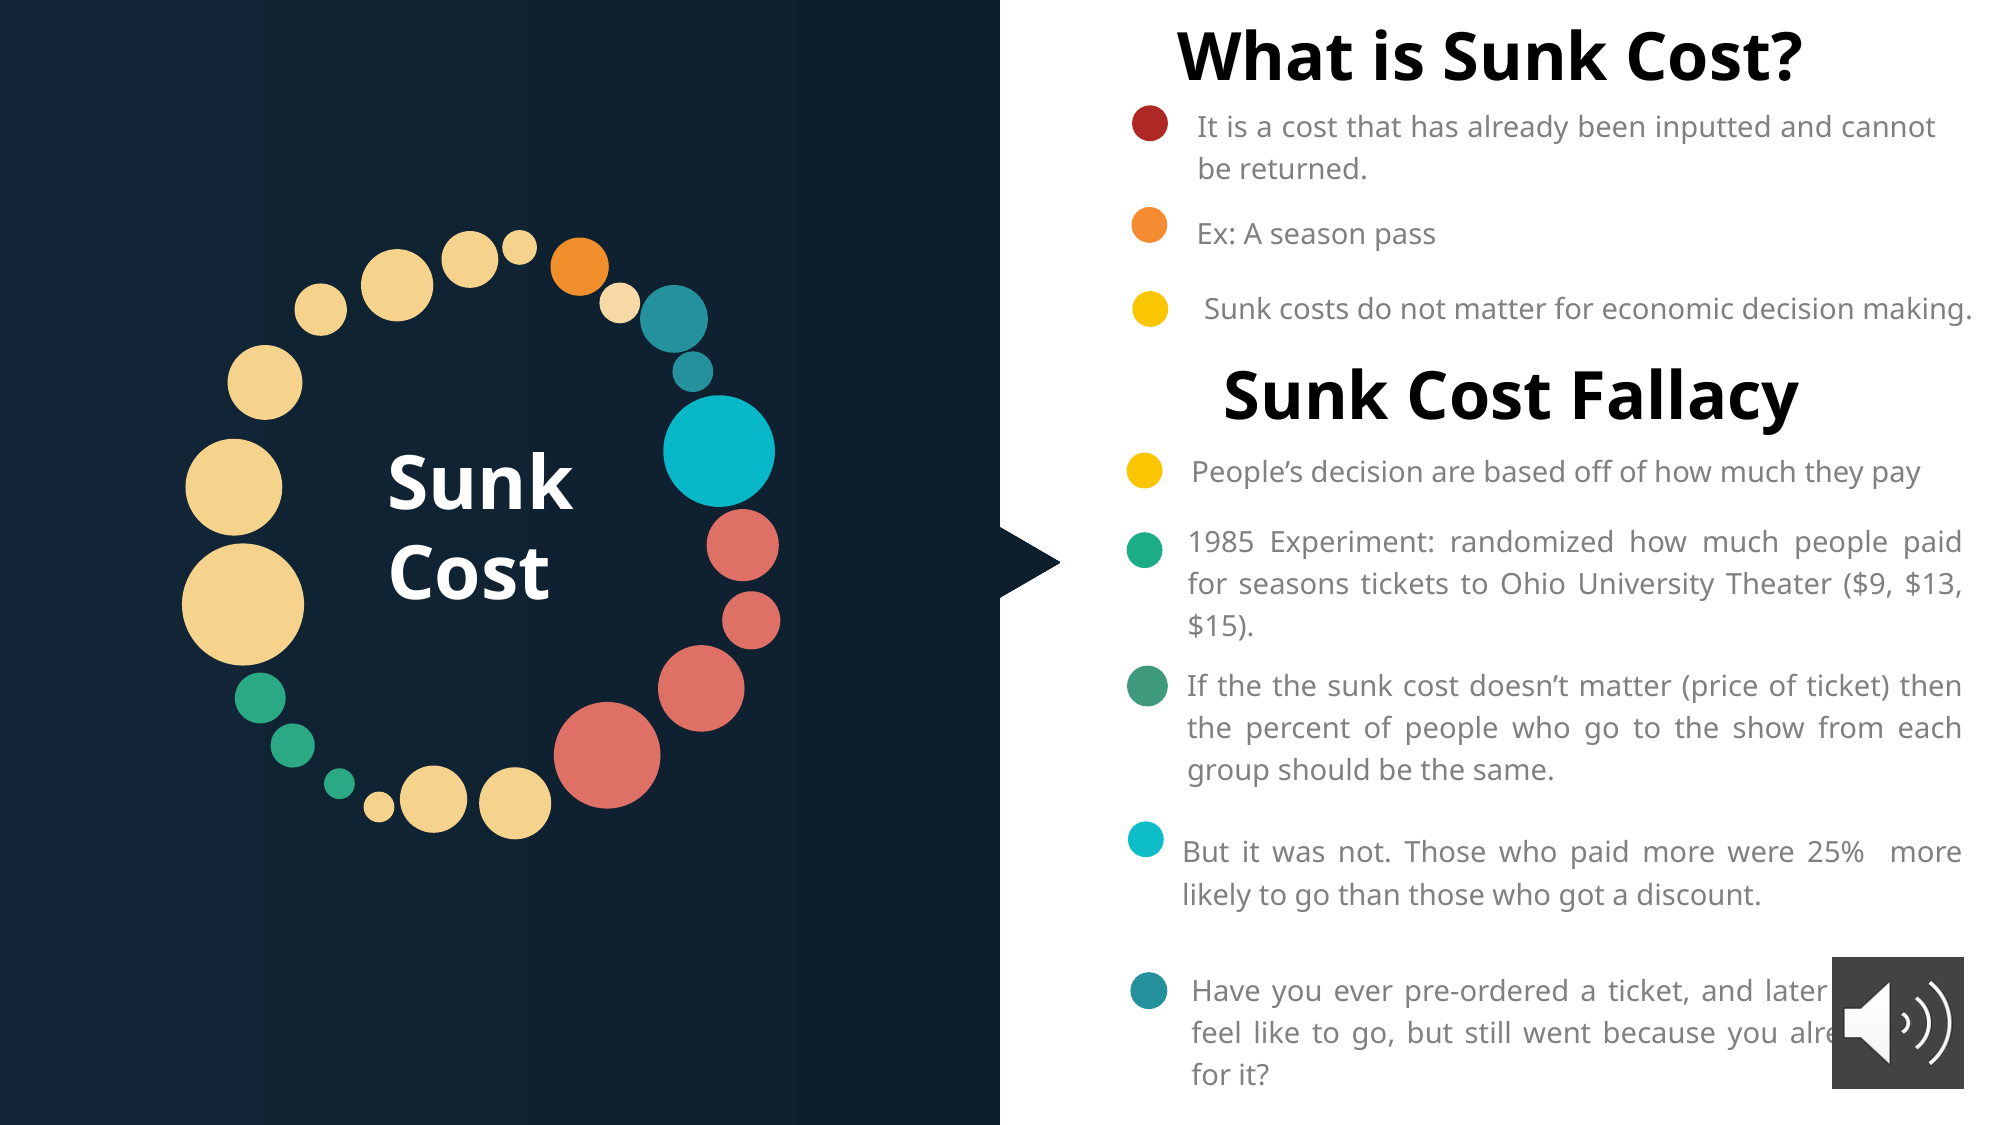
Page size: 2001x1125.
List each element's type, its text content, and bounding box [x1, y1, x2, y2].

text_box [705, 508, 780, 583]
text_box [1126, 820, 1165, 859]
text_box [1129, 971, 1169, 1011]
text_box [1125, 531, 1164, 570]
text_box [549, 236, 610, 297]
text_box [552, 700, 662, 810]
text_box [184, 437, 284, 537]
picture [1831, 956, 1965, 1090]
text_box [226, 343, 304, 421]
text_box [398, 764, 469, 834]
text_box Ex: A season pass [1181, 201, 1831, 258]
text_box [478, 766, 553, 841]
text_box [671, 350, 715, 394]
text_box But it was not. Those who paid more were 25% more likely to go than those who got a discount. [1167, 819, 1979, 919]
text_box [362, 790, 396, 824]
text_box [598, 281, 642, 325]
text_box 1985 Experiment: randomized how much people paid for seasons tickets to Ohio University Theater ($9, $13, $15). [1172, 508, 1979, 650]
text_box [269, 722, 316, 769]
text_box [1125, 451, 1164, 490]
text_box [639, 283, 709, 354]
text_box [1131, 289, 1170, 328]
text_box [0, 0, 1063, 1125]
text_box Sunk costs do not matter for economic decision making. [1189, 283, 1996, 368]
text_box It is a cost that has already been inputted and cannot be returned. [1182, 94, 1952, 193]
text_box [1130, 205, 1169, 244]
text_box [322, 767, 356, 801]
text_box [721, 590, 782, 651]
text_box [1125, 664, 1169, 708]
text_box If the the sunk cost doesn’t matter (price of ticket) then the percent of people who go to the show from each group should be the same. [1172, 653, 1979, 794]
text_box [180, 542, 306, 667]
text_box Have you ever pre-ordered a ticket, and later does not feel like to go, but still went because you already paid for it? [1176, 958, 1979, 1099]
text_box [293, 282, 348, 337]
text_box [233, 671, 287, 725]
text_box [1130, 104, 1169, 143]
text_box [359, 248, 435, 323]
text_box [501, 228, 539, 266]
text_box What is Sunk Cost? [1162, 6, 1862, 101]
text_box [440, 229, 500, 289]
text_box Sunk Cost Fallacy [1162, 345, 1862, 440]
text_box People’s decision are based off of how much they pay [1176, 438, 1979, 496]
text_box [656, 644, 746, 733]
text_box Sunk Cost [372, 426, 656, 622]
text_box [662, 394, 776, 508]
